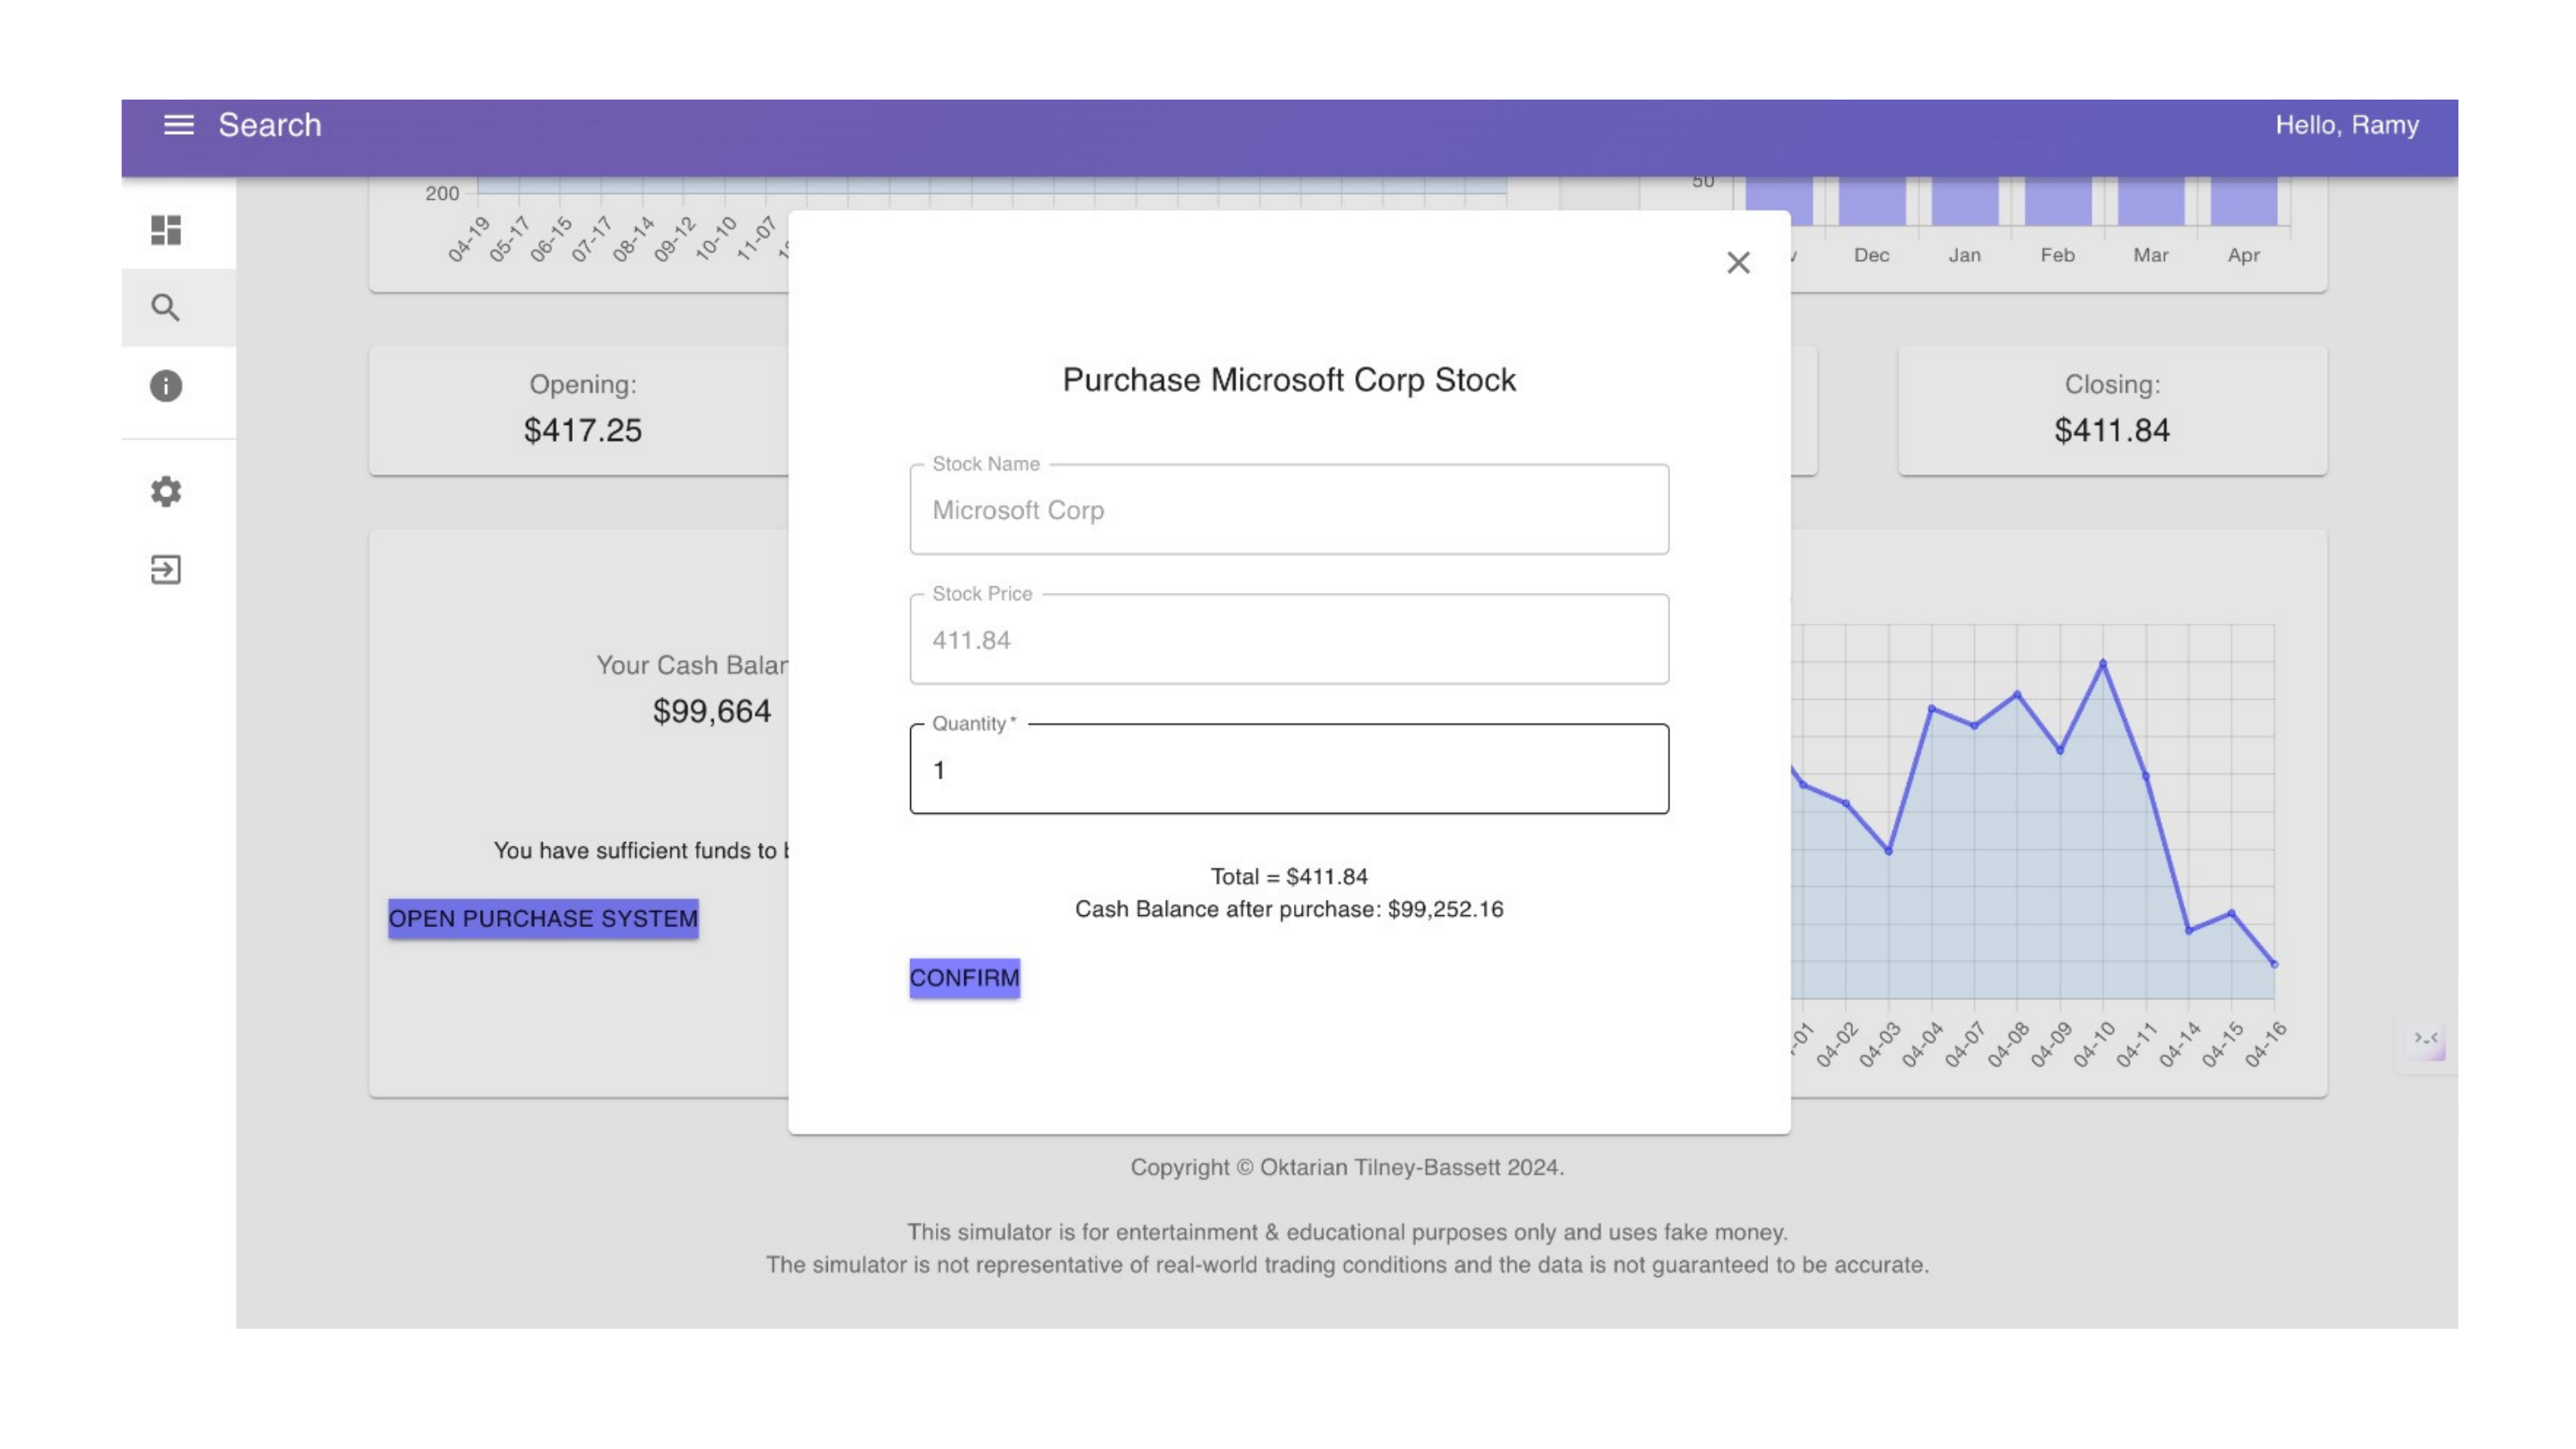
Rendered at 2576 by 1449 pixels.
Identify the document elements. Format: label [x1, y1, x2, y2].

text_box [121, 100, 2459, 1329]
